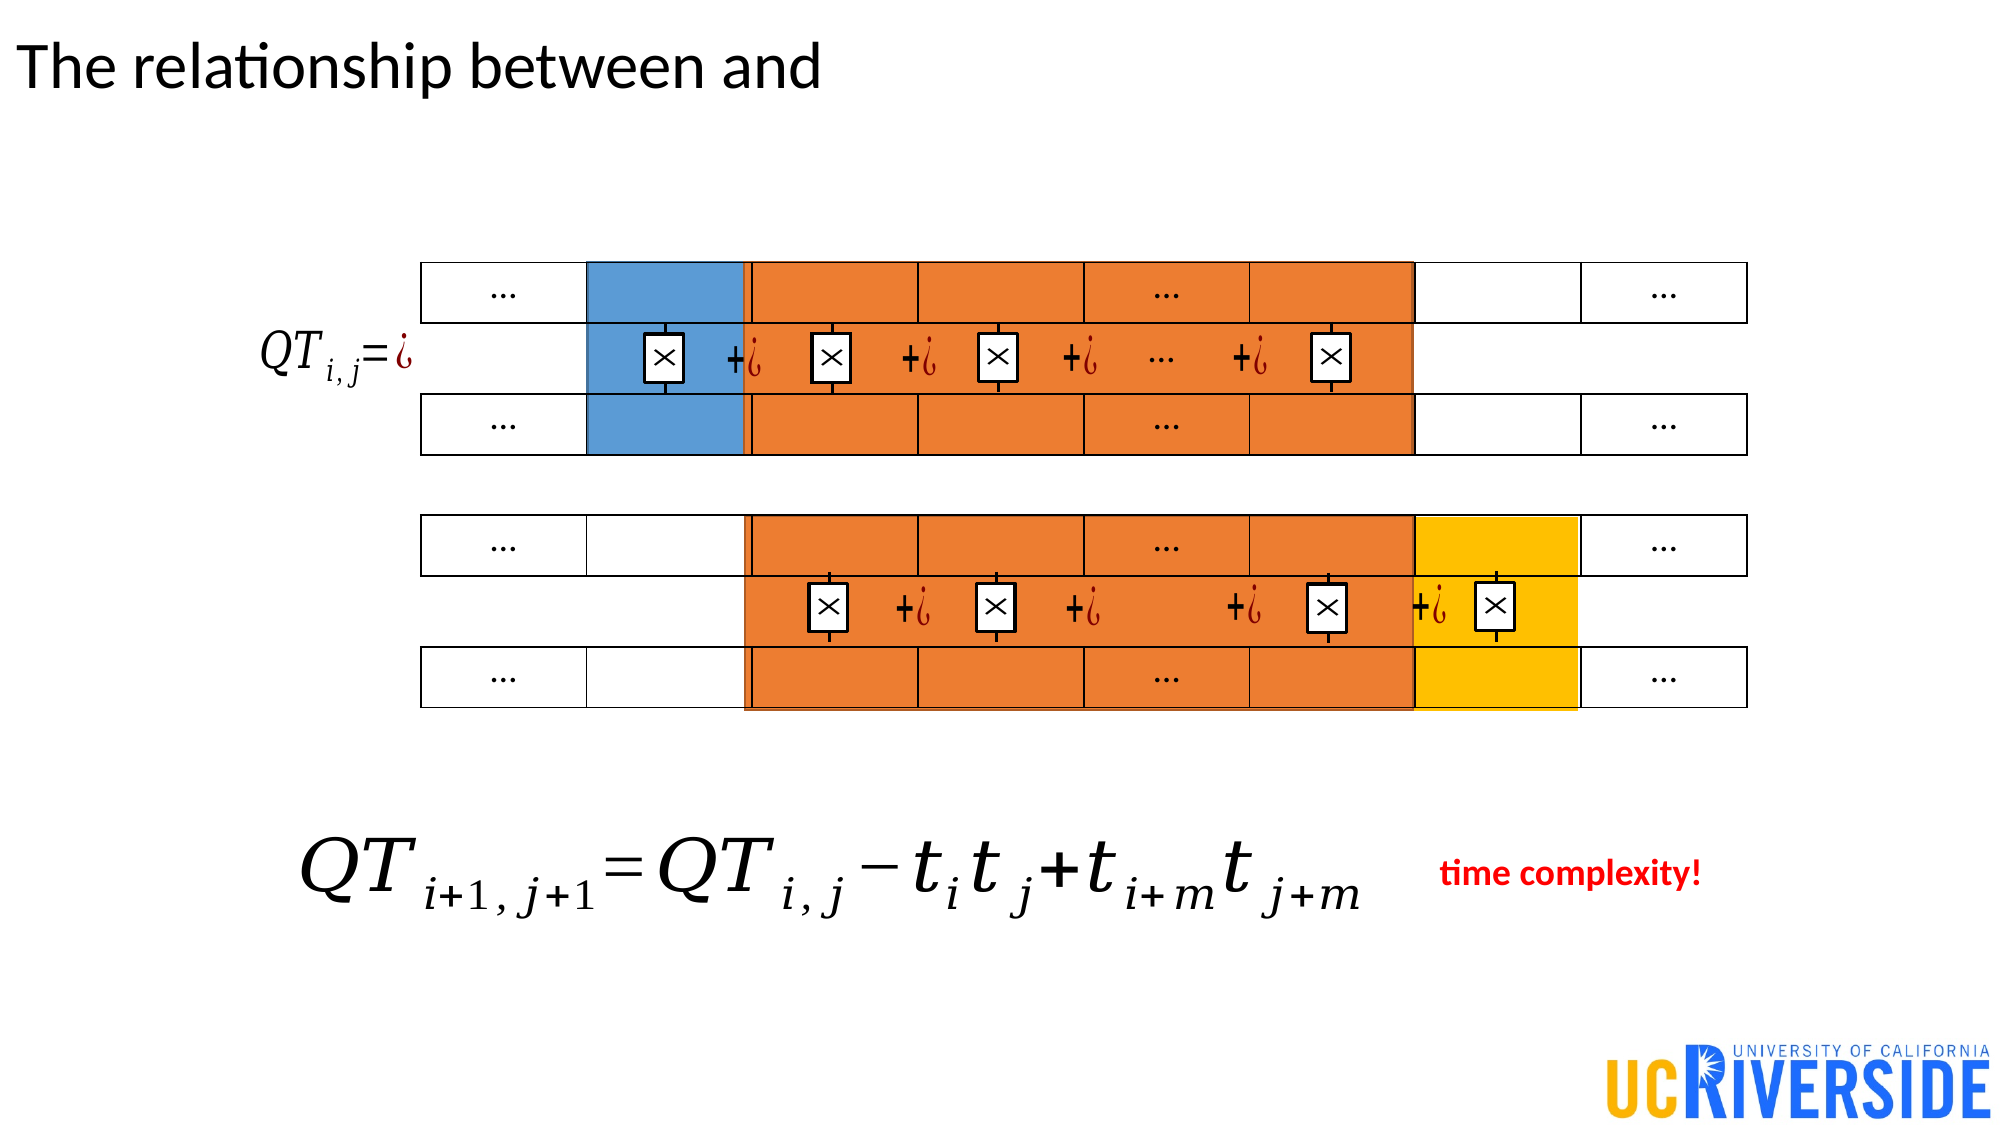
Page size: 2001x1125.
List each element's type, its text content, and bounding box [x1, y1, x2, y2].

text_box [683, 324, 743, 393]
text_box [919, 395, 1083, 454]
picture [1596, 1038, 2000, 1125]
text_box [1085, 648, 1249, 707]
text_box [1250, 395, 1414, 454]
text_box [646, 322, 683, 394]
text_box [1416, 516, 1580, 575]
text_box [1085, 263, 1249, 322]
text_box [1016, 324, 1313, 393]
text_box [1349, 324, 1414, 393]
text_box [1416, 648, 1580, 707]
text_box [753, 263, 917, 322]
text_box [743, 395, 751, 454]
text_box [1309, 572, 1346, 644]
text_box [1313, 321, 1349, 393]
text_box … [1133, 317, 1190, 378]
text_box [1410, 708, 1581, 714]
text_box [744, 577, 1414, 646]
text_box [1250, 516, 1414, 575]
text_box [1477, 570, 1514, 642]
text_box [977, 571, 1014, 643]
text_box [744, 516, 751, 575]
text_box [850, 324, 979, 393]
text_box [1250, 648, 1414, 707]
text_box [587, 263, 743, 322]
text_box [1085, 516, 1249, 575]
text_box [586, 324, 646, 393]
text_box [587, 395, 743, 454]
text_box [753, 516, 917, 575]
text_box [744, 648, 751, 707]
text_box [743, 263, 751, 322]
text_box [919, 516, 1083, 575]
text_box [919, 263, 1083, 322]
text_box [919, 648, 1083, 707]
text_box [753, 648, 917, 707]
text_box [1414, 577, 1581, 646]
text_box [743, 324, 813, 393]
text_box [810, 571, 847, 643]
text_box [1250, 263, 1414, 322]
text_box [813, 322, 850, 393]
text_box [979, 321, 1016, 393]
text_box [1085, 395, 1249, 454]
text_box [753, 395, 917, 454]
